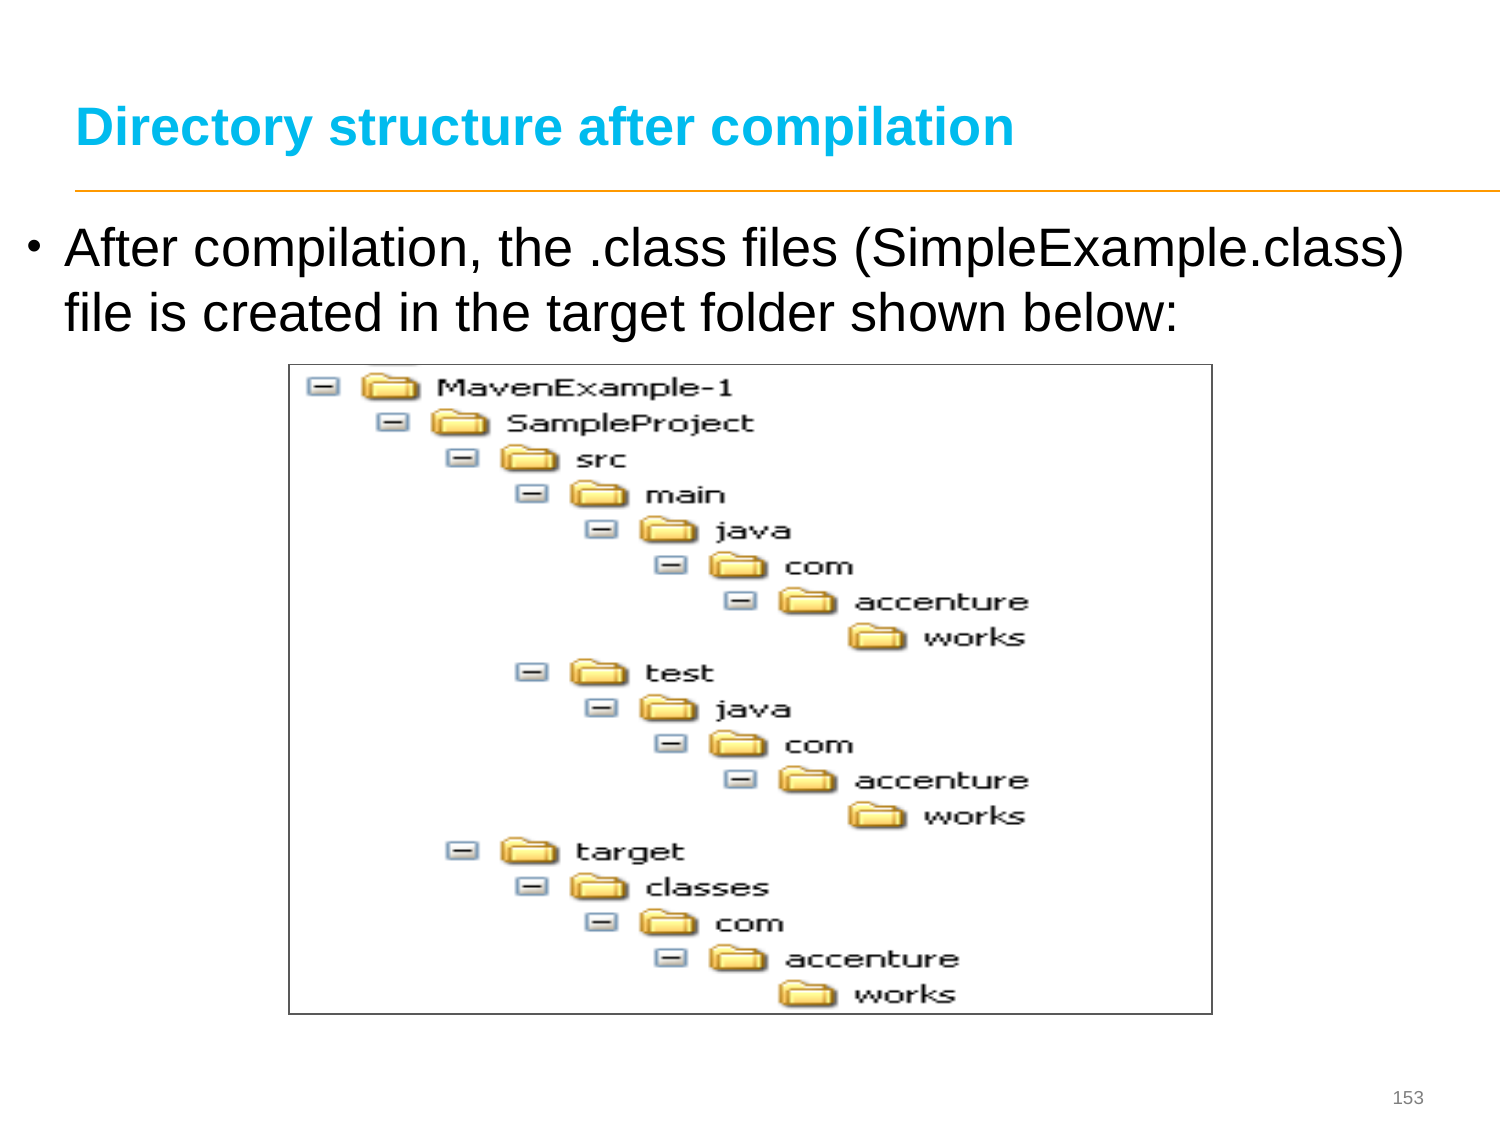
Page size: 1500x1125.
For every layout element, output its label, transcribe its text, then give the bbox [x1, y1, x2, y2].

title Directory structure after compilation [75, 27, 1422, 157]
picture [289, 364, 1212, 1014]
list After compilation, the .class files (SimpleExample.class) file is created in the target folder shown below: [26, 212, 1415, 1088]
